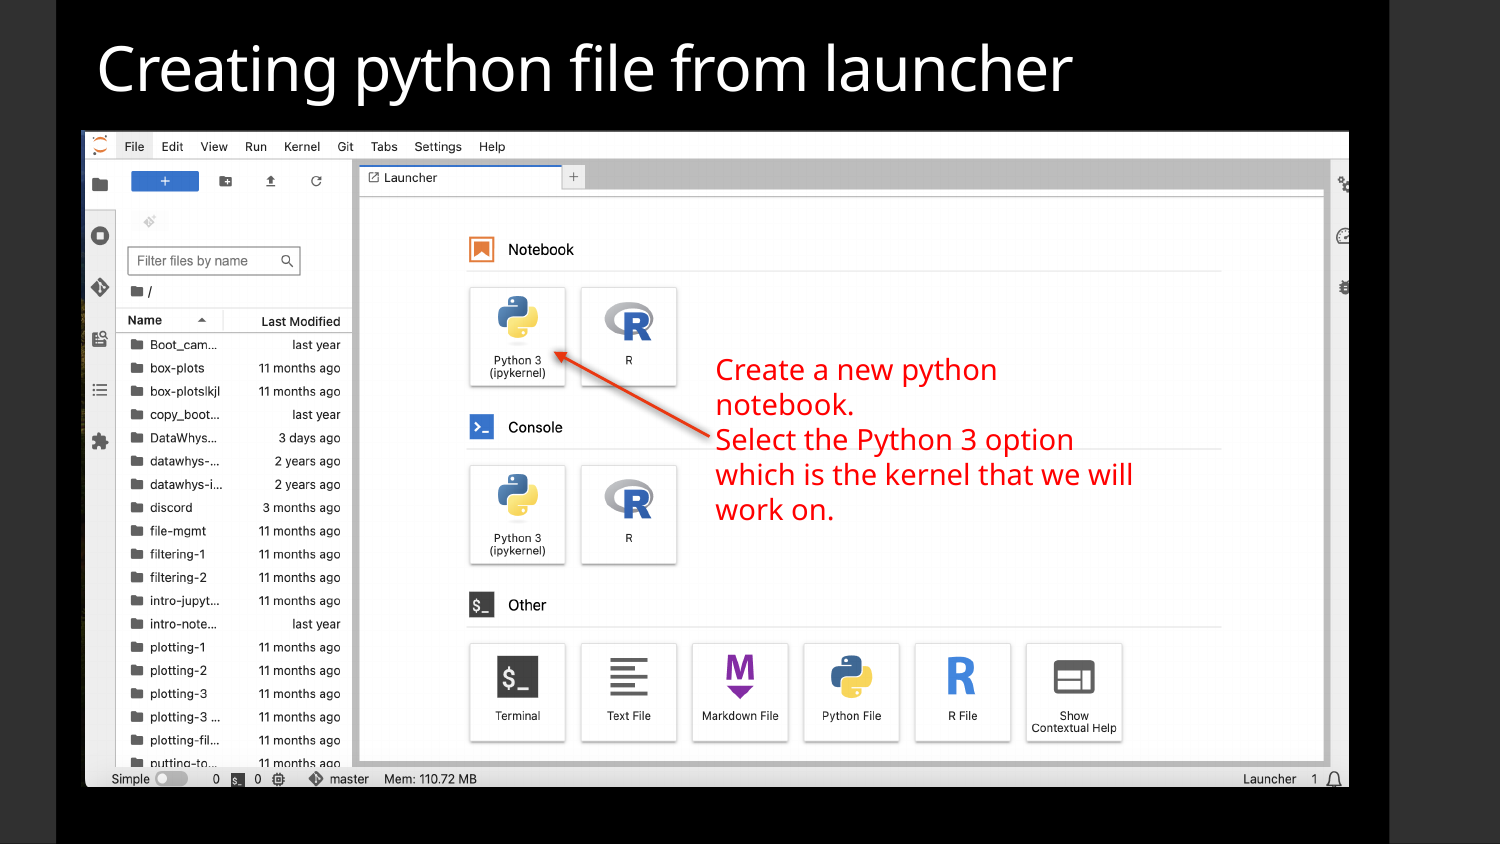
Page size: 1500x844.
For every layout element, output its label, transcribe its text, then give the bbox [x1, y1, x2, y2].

title Creating python file from launcher [81, 0, 1480, 112]
picture [81, 129, 1350, 787]
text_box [553, 351, 710, 437]
